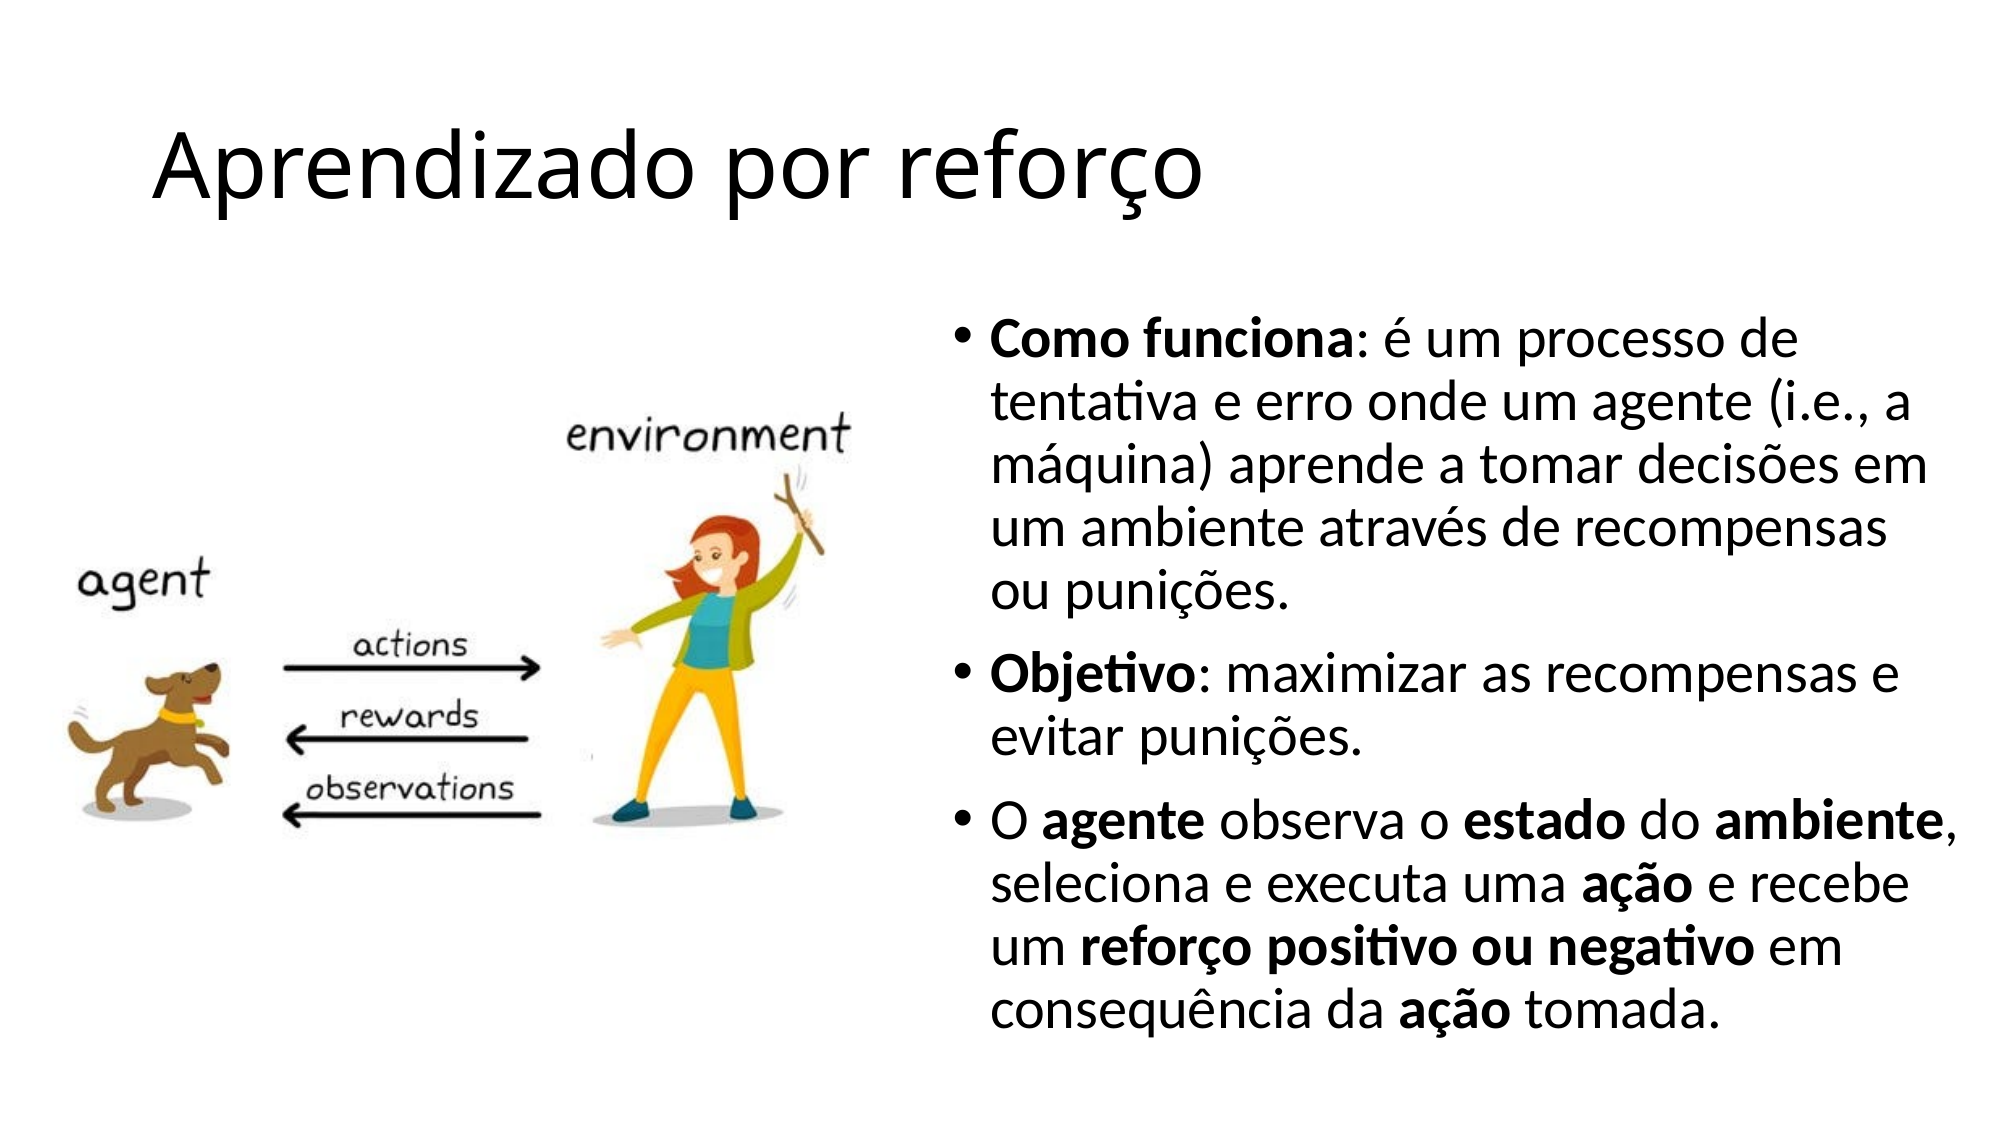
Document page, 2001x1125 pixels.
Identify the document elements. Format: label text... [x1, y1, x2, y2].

list Como funciona: é um processo de tentativa e erro onde um agente (i.e., a máquina) aprende a tomar decisões em um ambiente através de recompensas ou punições. Objetivo: maximizar as recompensas e evitar punições. O agente observa o estado do ambiente, seleciona e executa uma ação e recebe um reforço positivo ou negativo em consequência da ação tomada. [937, 299, 1975, 1125]
title Aprendizado por reforço [137, 59, 1863, 278]
picture [24, 399, 902, 841]
